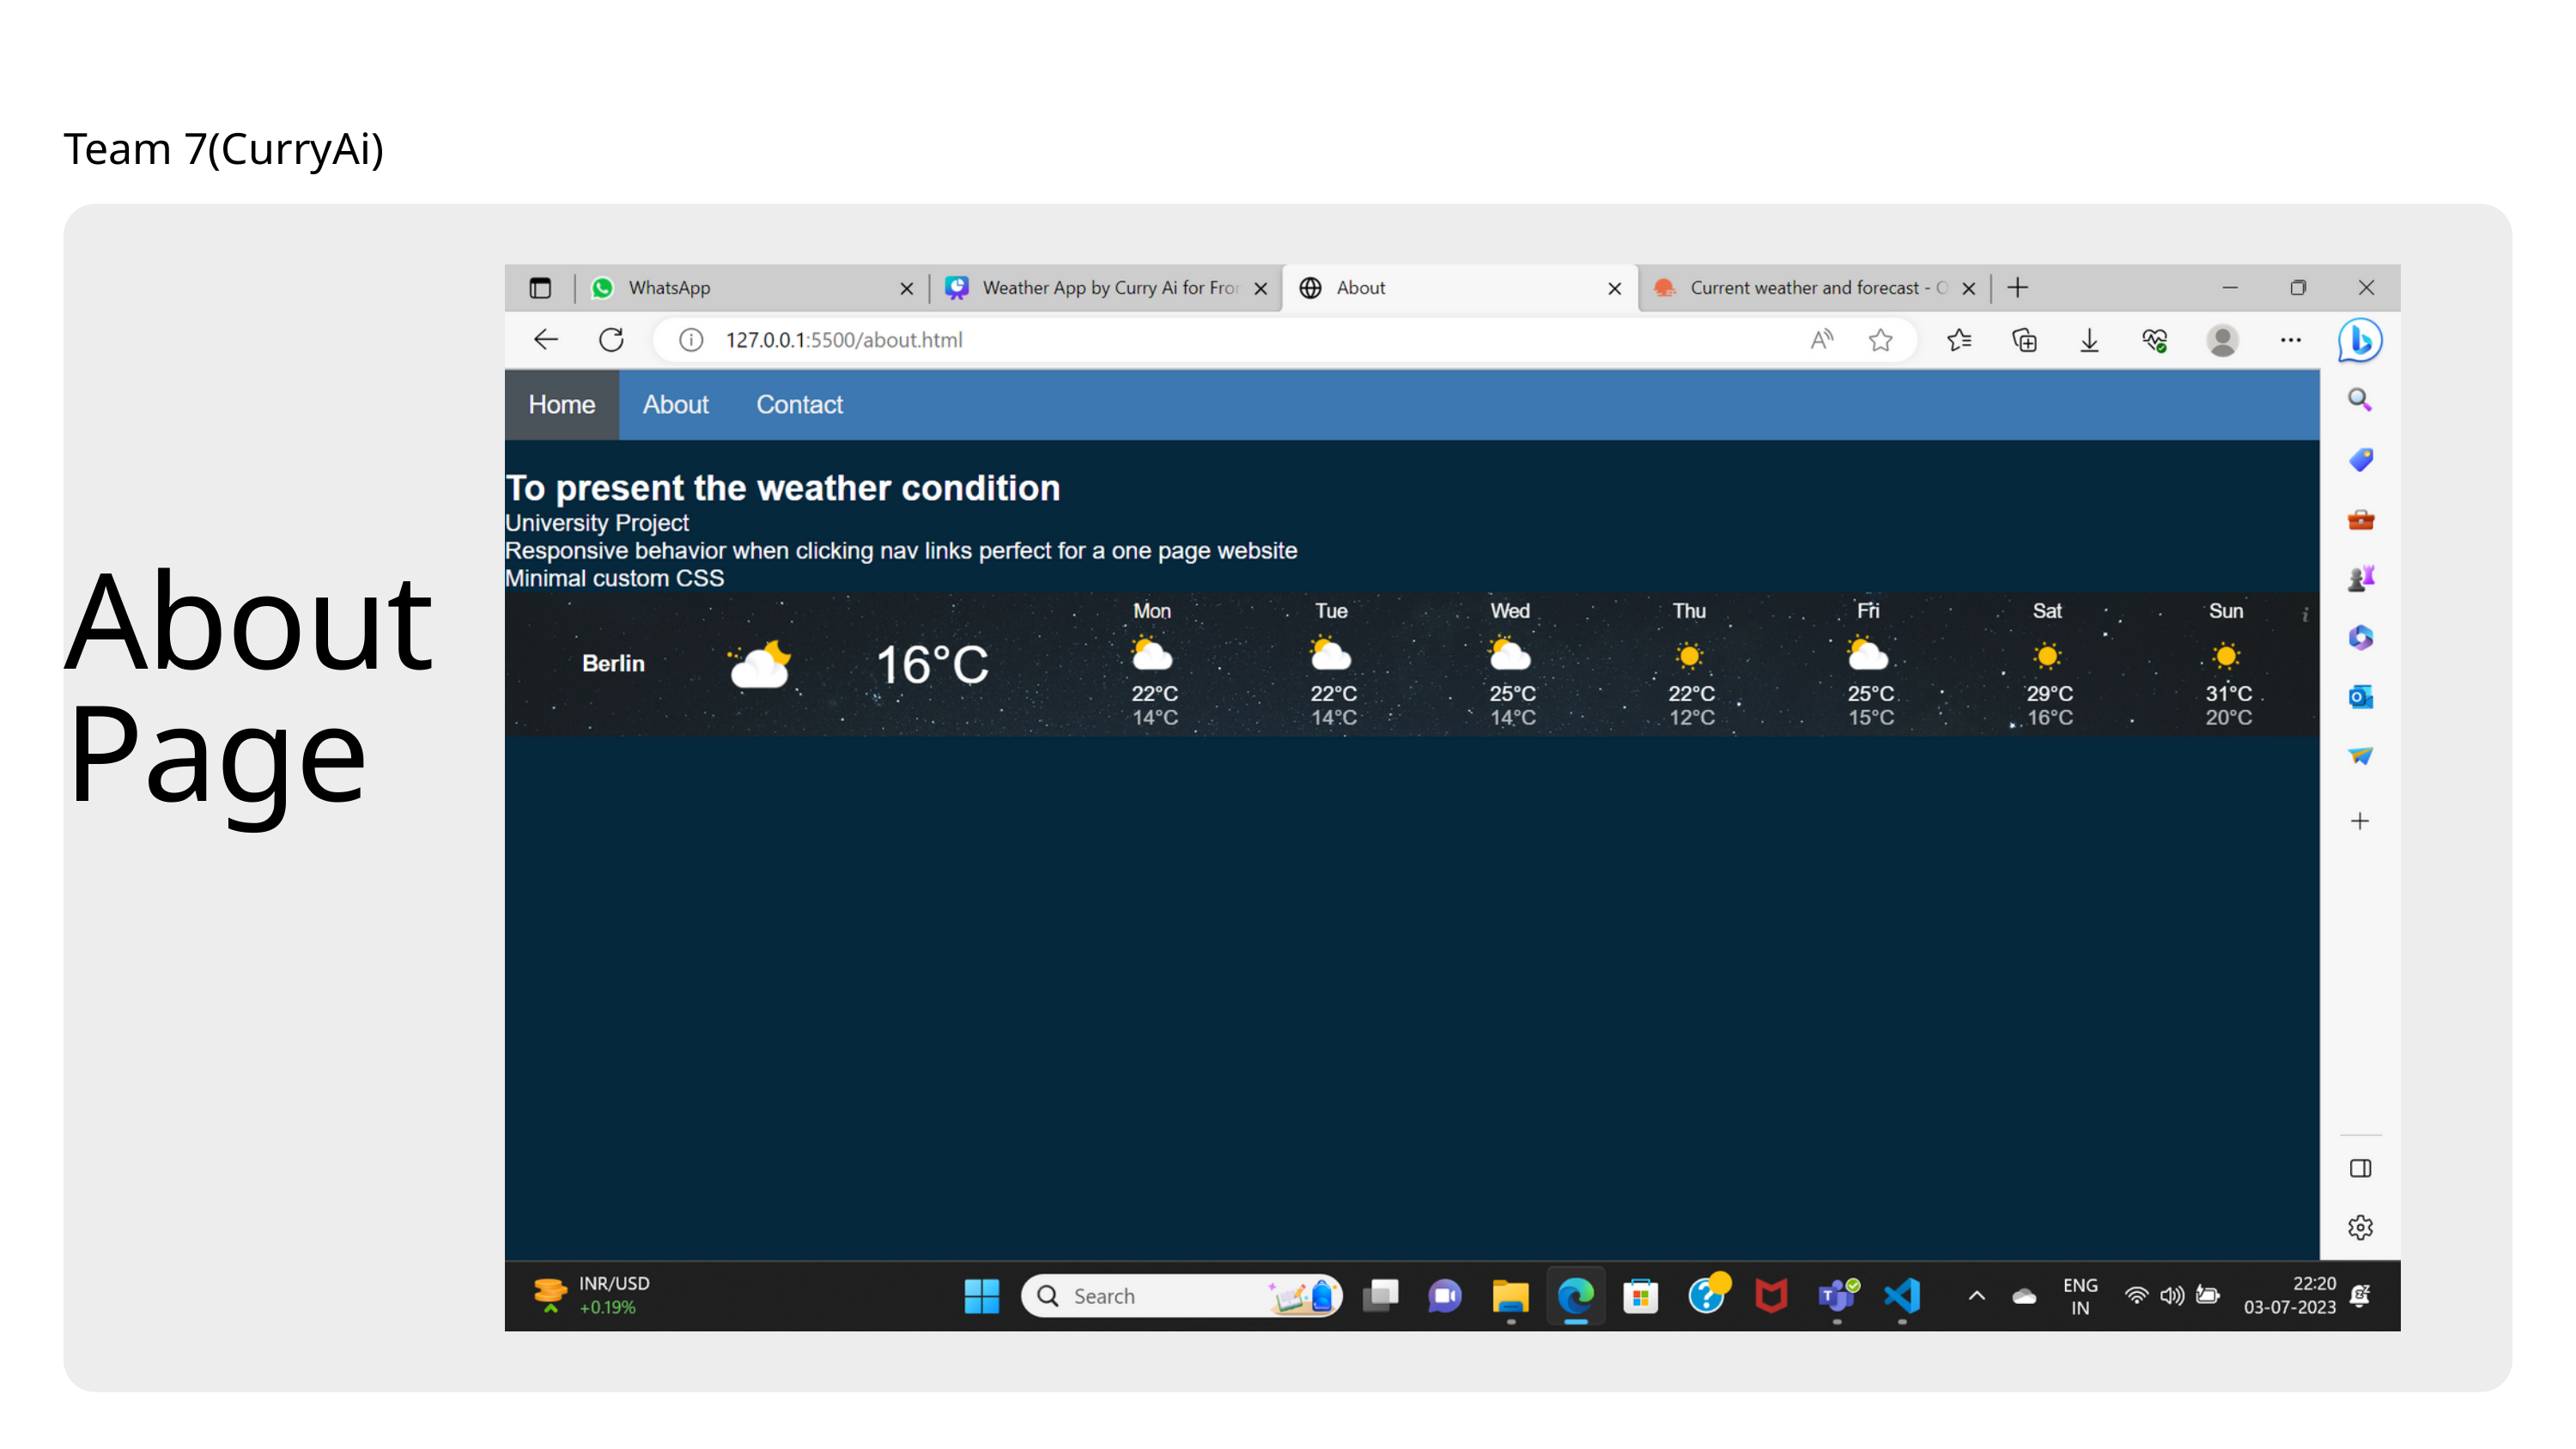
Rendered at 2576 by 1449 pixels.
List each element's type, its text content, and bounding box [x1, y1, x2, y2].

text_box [63, 203, 2513, 1392]
text_box Team 7(CurryAi) [64, 112, 618, 173]
